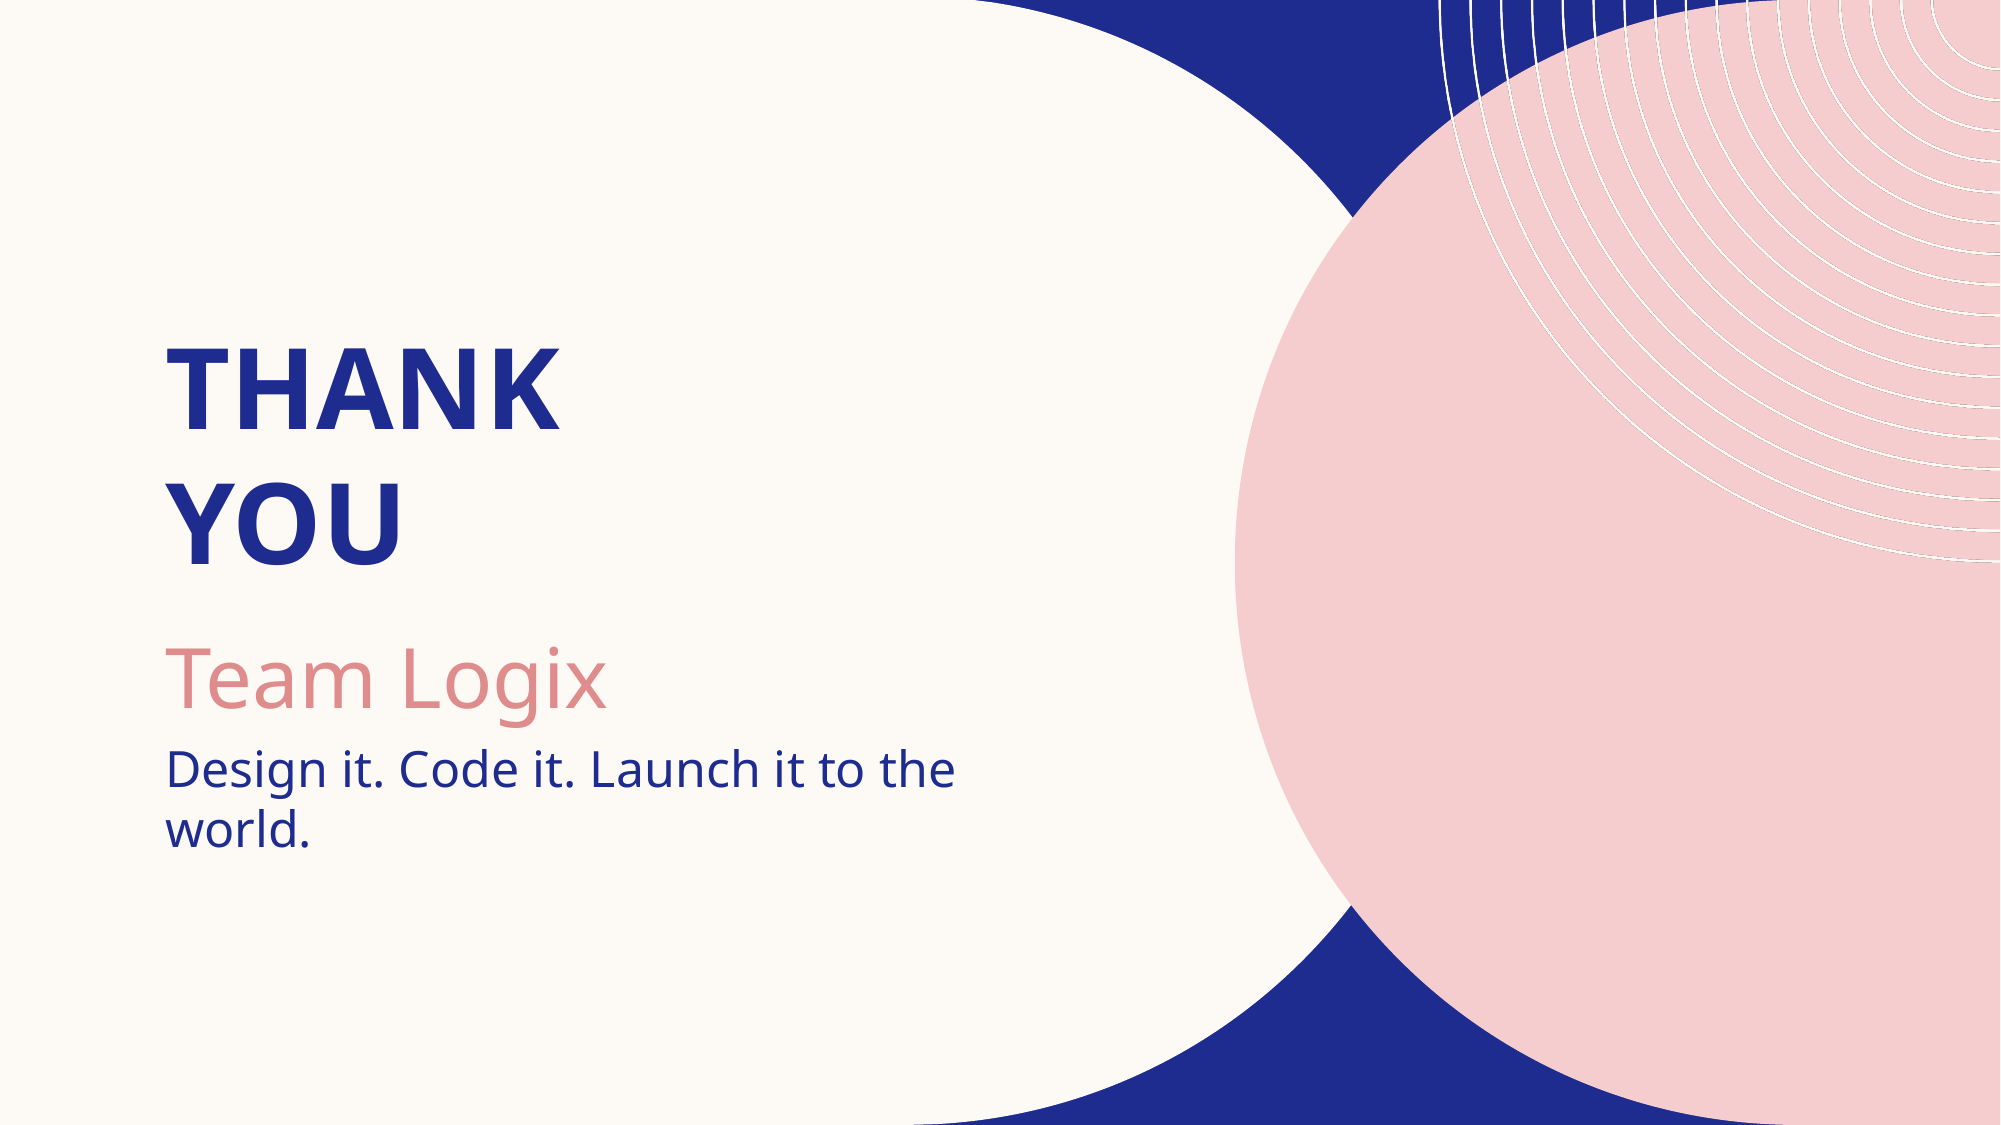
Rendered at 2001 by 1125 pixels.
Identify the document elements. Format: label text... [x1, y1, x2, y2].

title Thank you [150, 139, 1088, 587]
picture [1438, 0, 2001, 563]
subtitle Team Logix Design it. Code it. Launch it to the world. [150, 625, 1088, 993]
